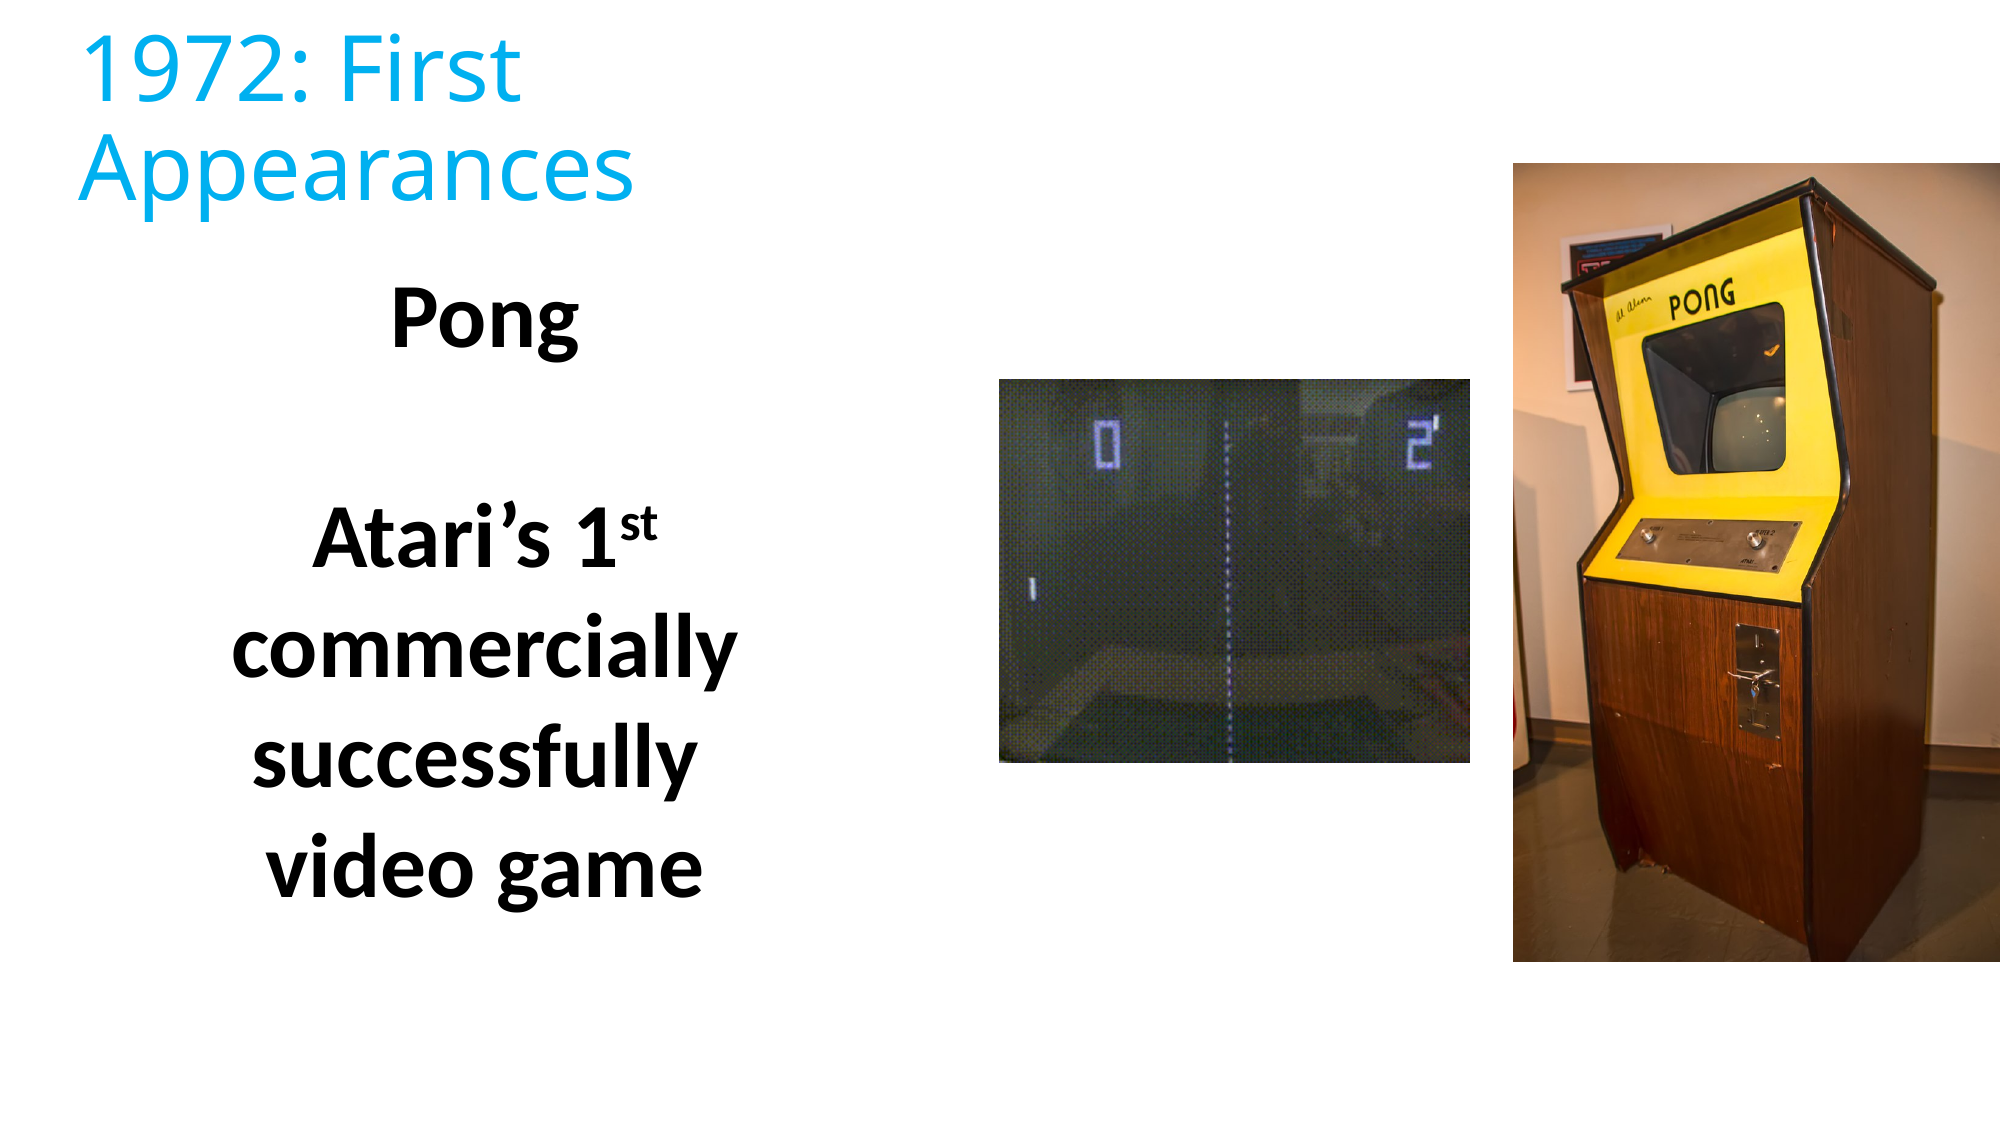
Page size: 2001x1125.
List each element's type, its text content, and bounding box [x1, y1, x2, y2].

title 1972: First Appearances [63, 12, 1000, 231]
picture [1513, 163, 2000, 962]
text_box Pong Atari’s 1st commercially successfully video game [90, 248, 881, 924]
picture [999, 379, 1470, 763]
